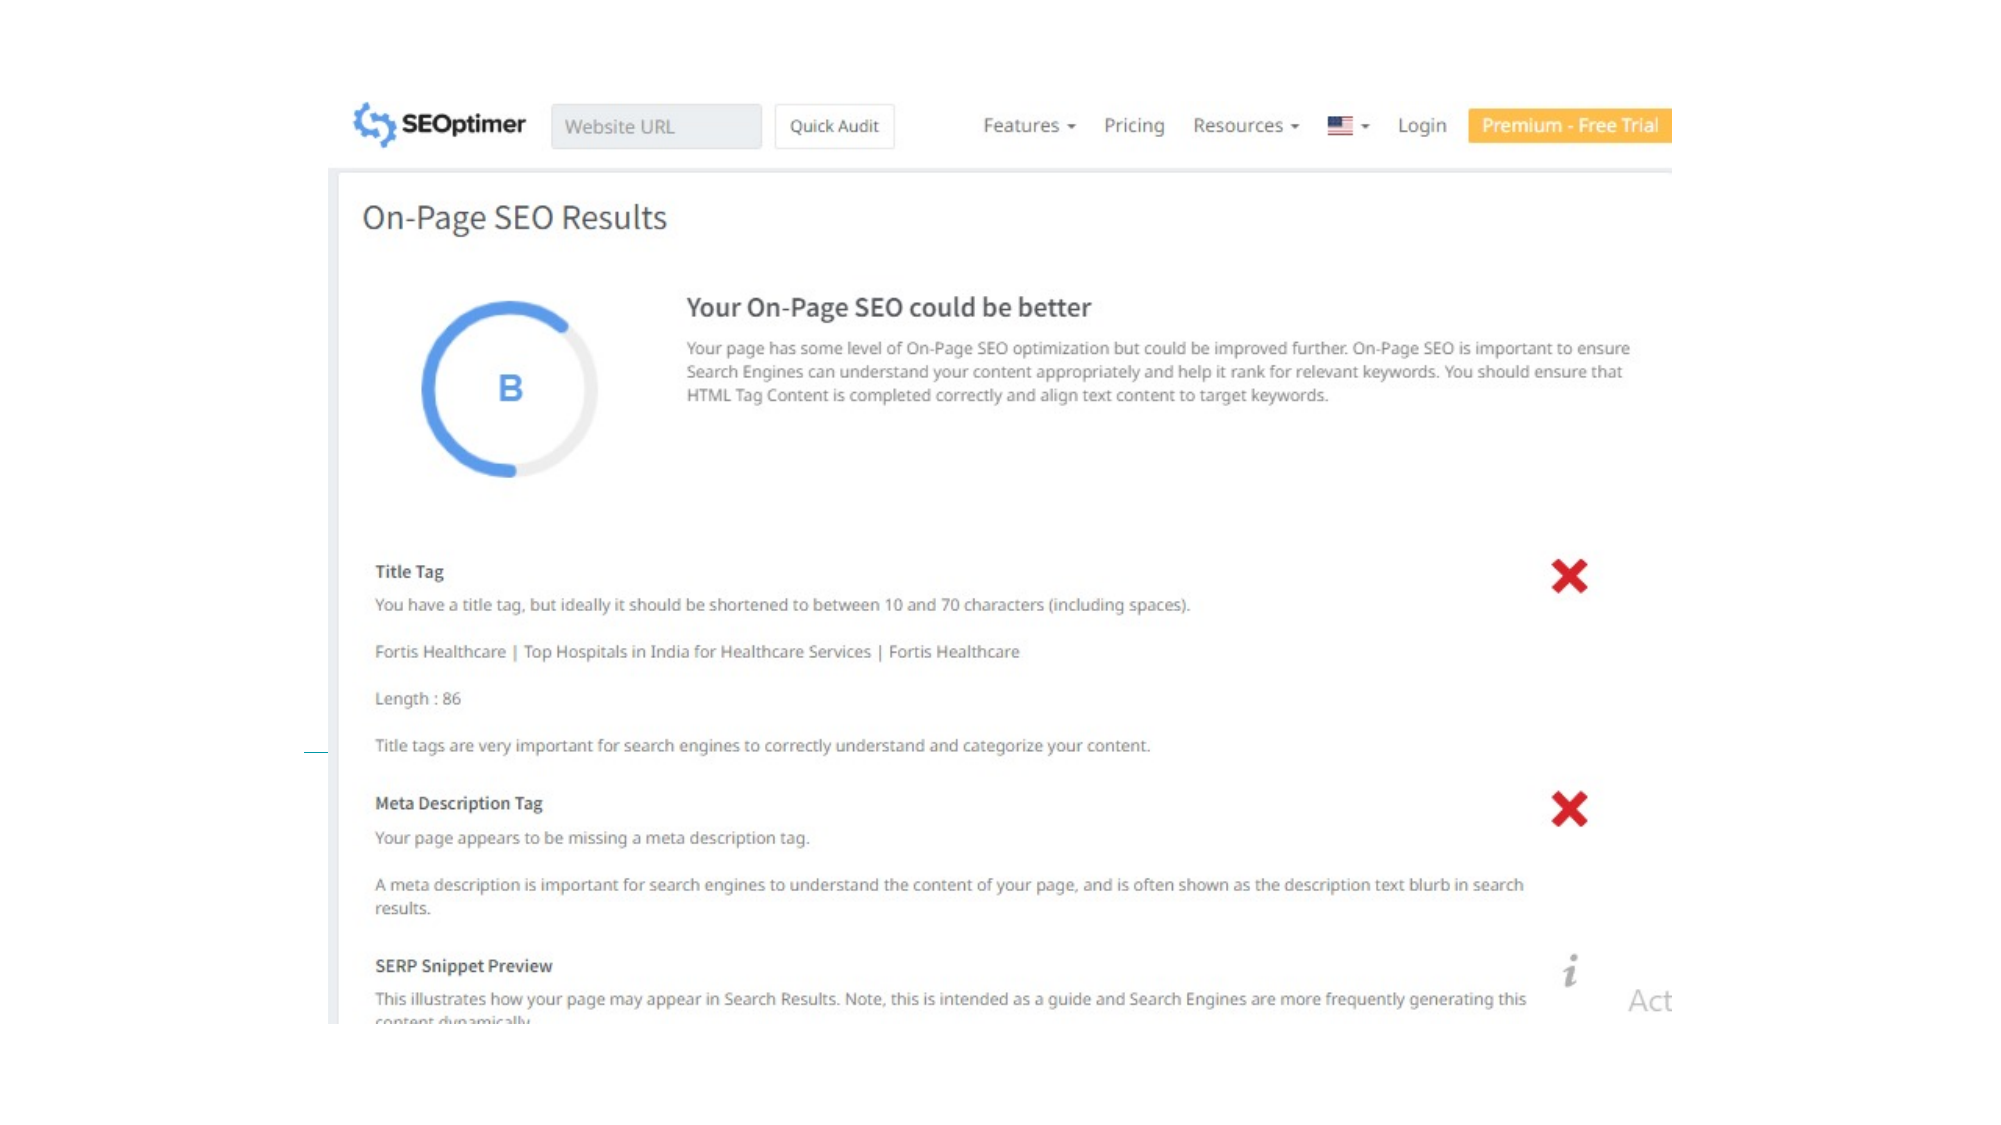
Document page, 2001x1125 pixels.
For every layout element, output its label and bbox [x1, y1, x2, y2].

picture [327, 101, 1672, 1024]
